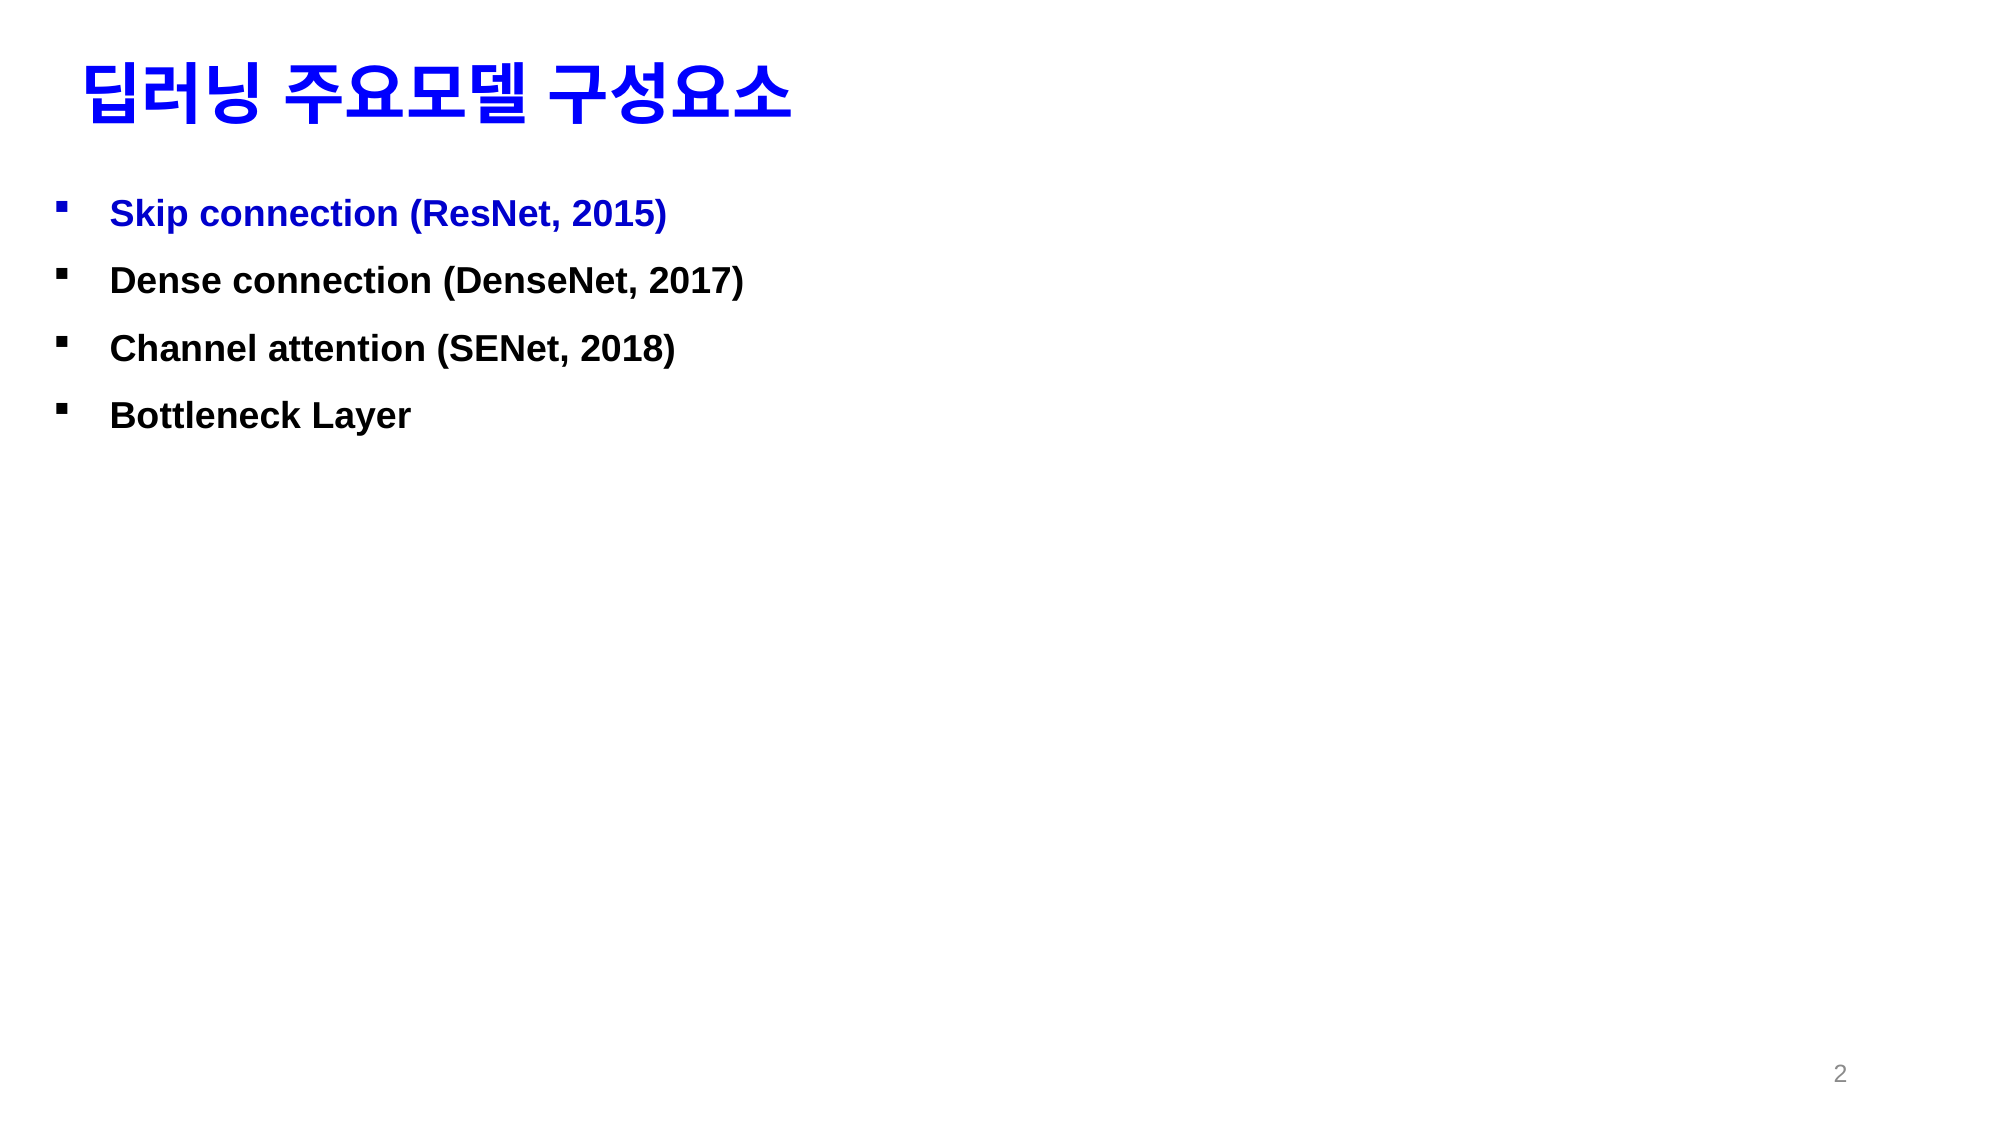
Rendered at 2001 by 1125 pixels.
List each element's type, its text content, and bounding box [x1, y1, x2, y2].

slide_number 2 [1412, 1042, 1863, 1103]
text_box 딥러닝 주요모델 구성요소 [65, 44, 810, 139]
text_box Skip connection (ResNet, 2015) Dense connection (DenseNet, 2017) Channel attention (SENet, 2018) Bottleneck Layer [38, 159, 760, 444]
